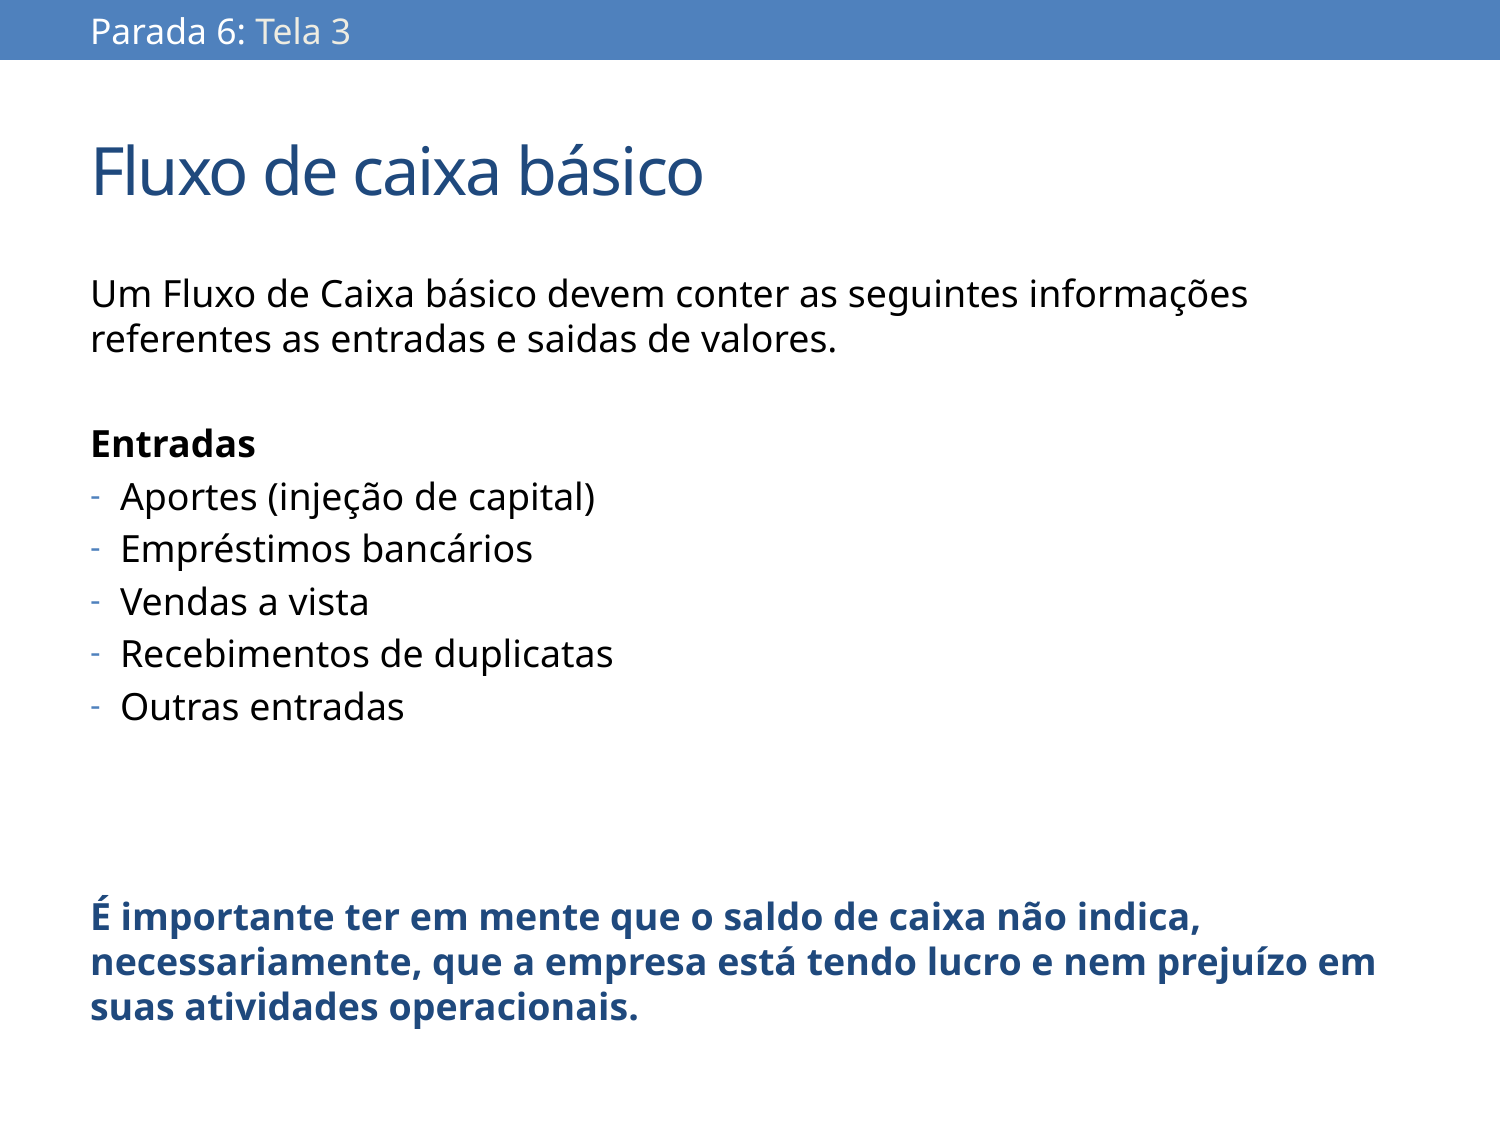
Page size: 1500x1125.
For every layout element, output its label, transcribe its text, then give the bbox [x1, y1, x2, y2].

title Fluxo de caixa básico [75, 87, 1425, 250]
list Um Fluxo de Caixa básico devem conter as seguintes informações referentes as entradas e saidas de valores. Entradas Aportes (injeção de capital) Empréstimos bancários Vendas a vista Recebimentos de duplicatas Outras entradas É importante ter em mente que o saldo de caixa não indica, necessariamente, que a empresa está tendo lucro e nem prejuízo em suas atividades operacionais. [75, 262, 1425, 1063]
text_box Parada 6: Tela 3 [74, 1, 1425, 59]
